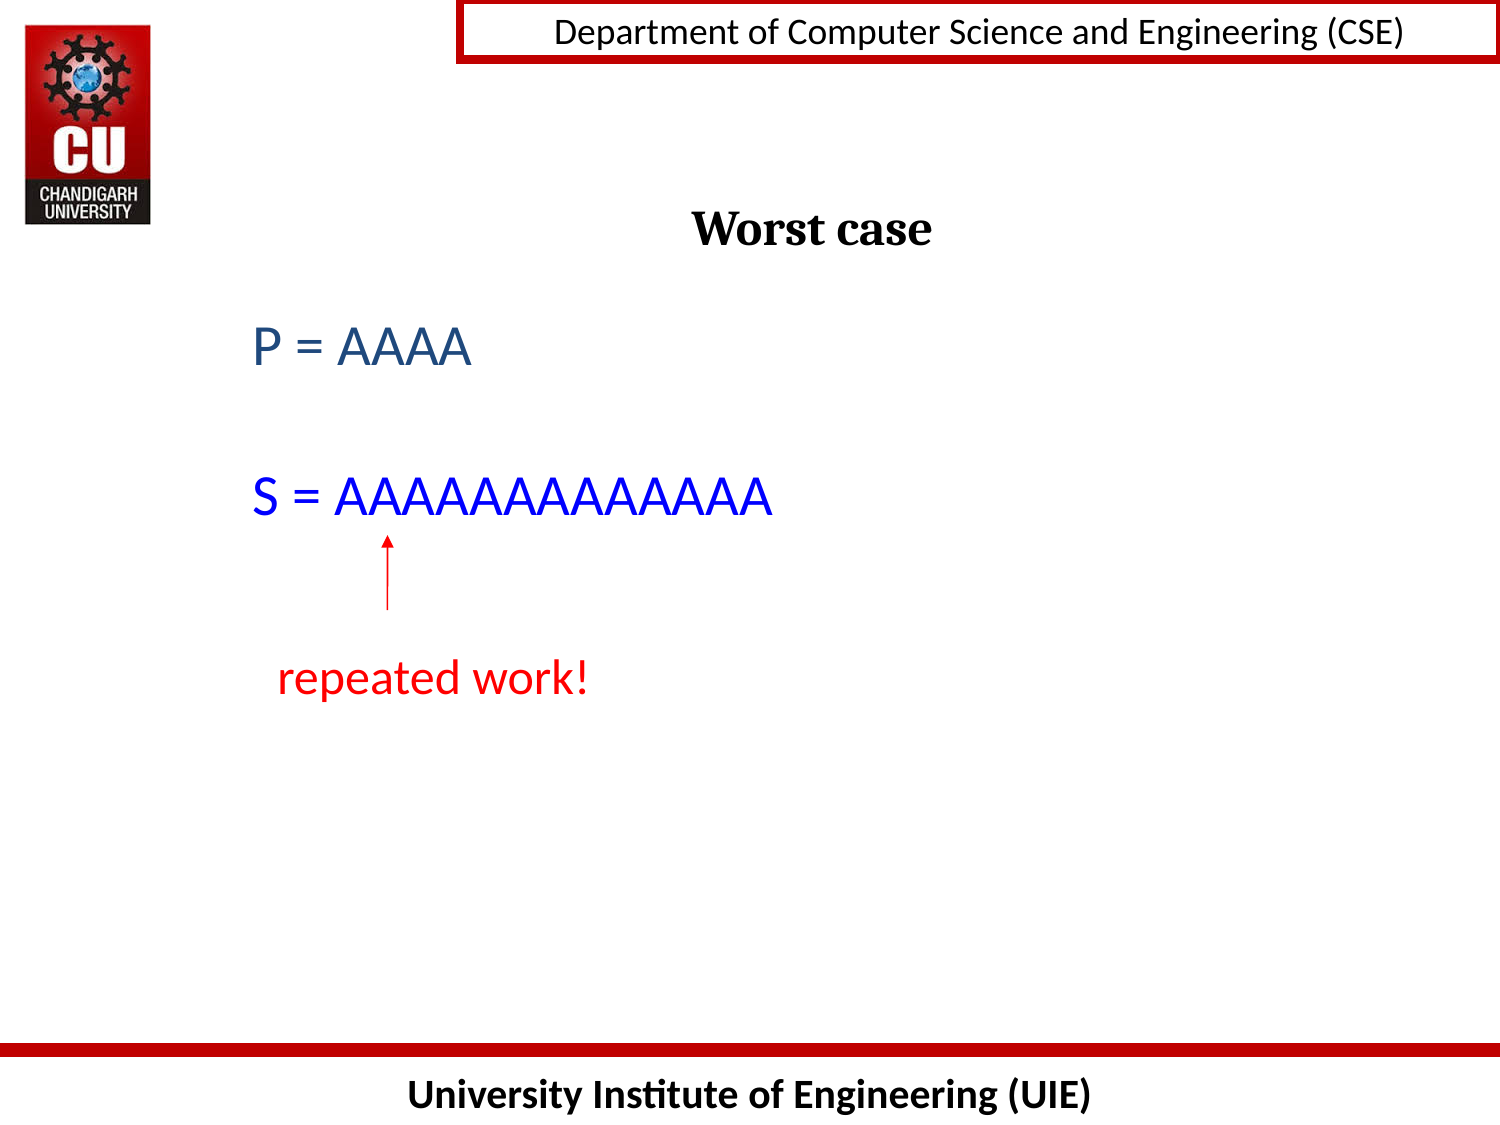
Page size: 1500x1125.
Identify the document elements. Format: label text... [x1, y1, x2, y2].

text_box P = AAAA [237, 299, 638, 385]
picture [24, 24, 151, 225]
text_box repeated work! [262, 637, 675, 713]
text_box [381, 535, 394, 611]
text_box S = AAAAAAAAAAAAA [237, 450, 900, 535]
title Worst case [162, 174, 1463, 275]
